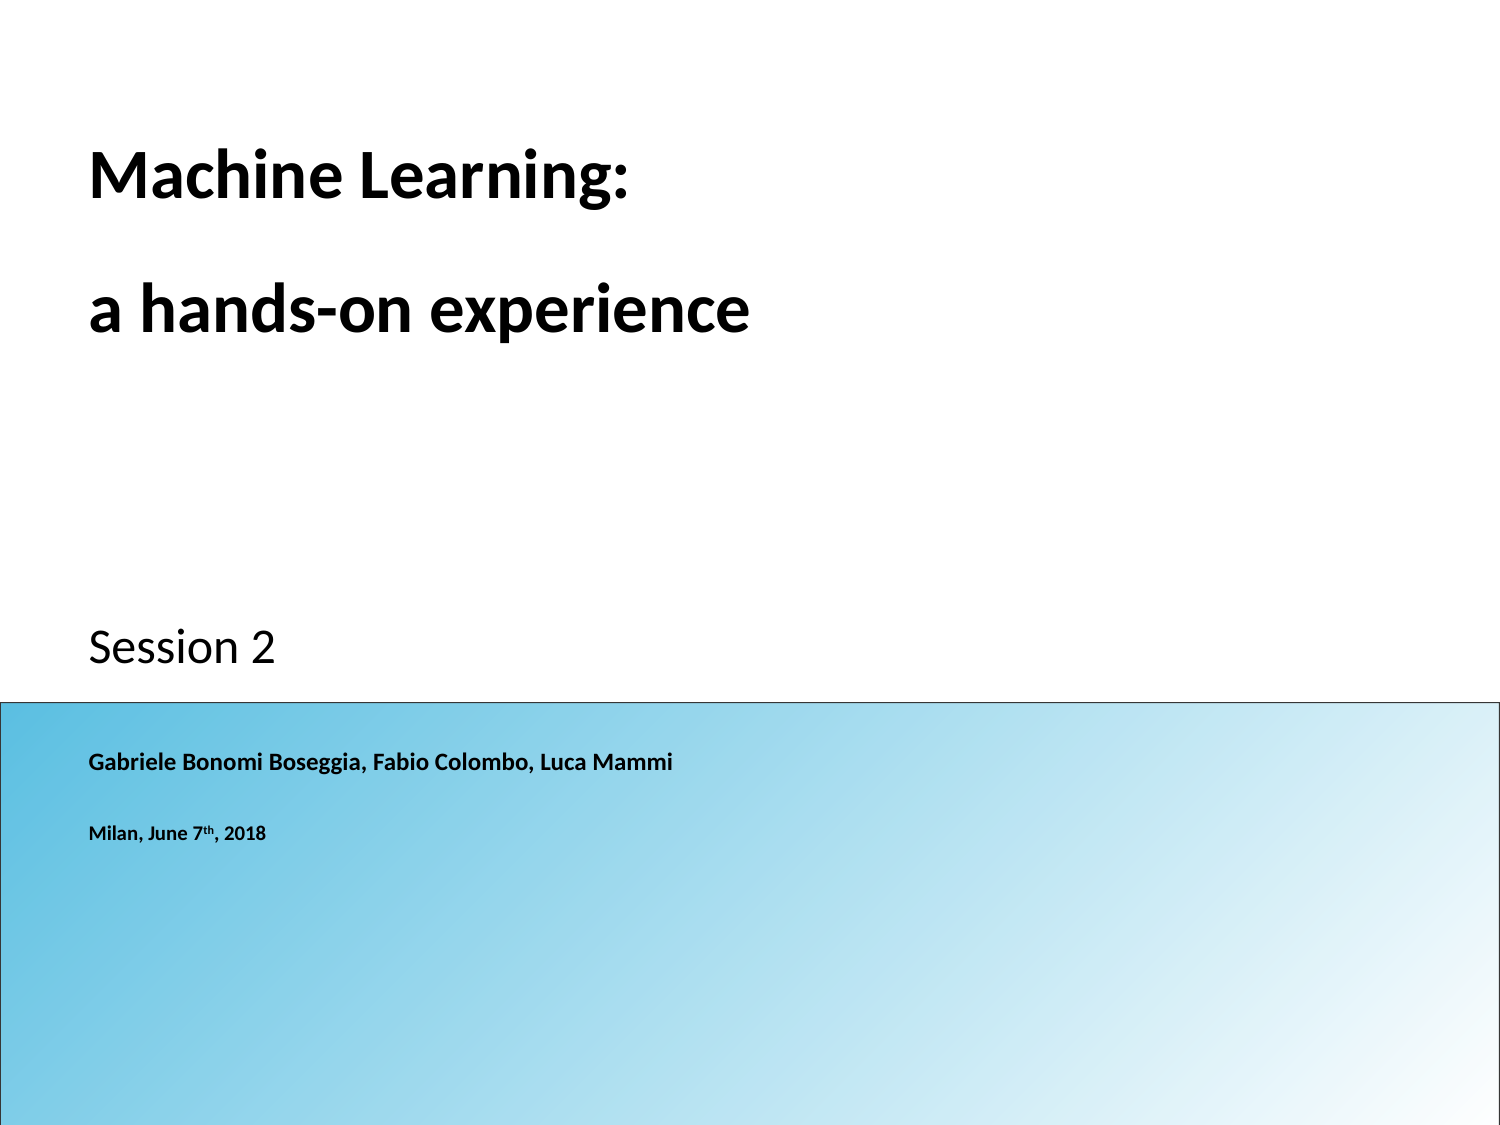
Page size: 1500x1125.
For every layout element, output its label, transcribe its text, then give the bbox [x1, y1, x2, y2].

list Milan, June 7th, 2018 [88, 810, 916, 846]
list Session 2 [88, 537, 1431, 674]
title Machine Learning: a hands-on experience [88, 146, 1182, 512]
list Gabriele Bonomi Boseggia, Fabio Colombo, Luca Mammi [88, 745, 916, 781]
